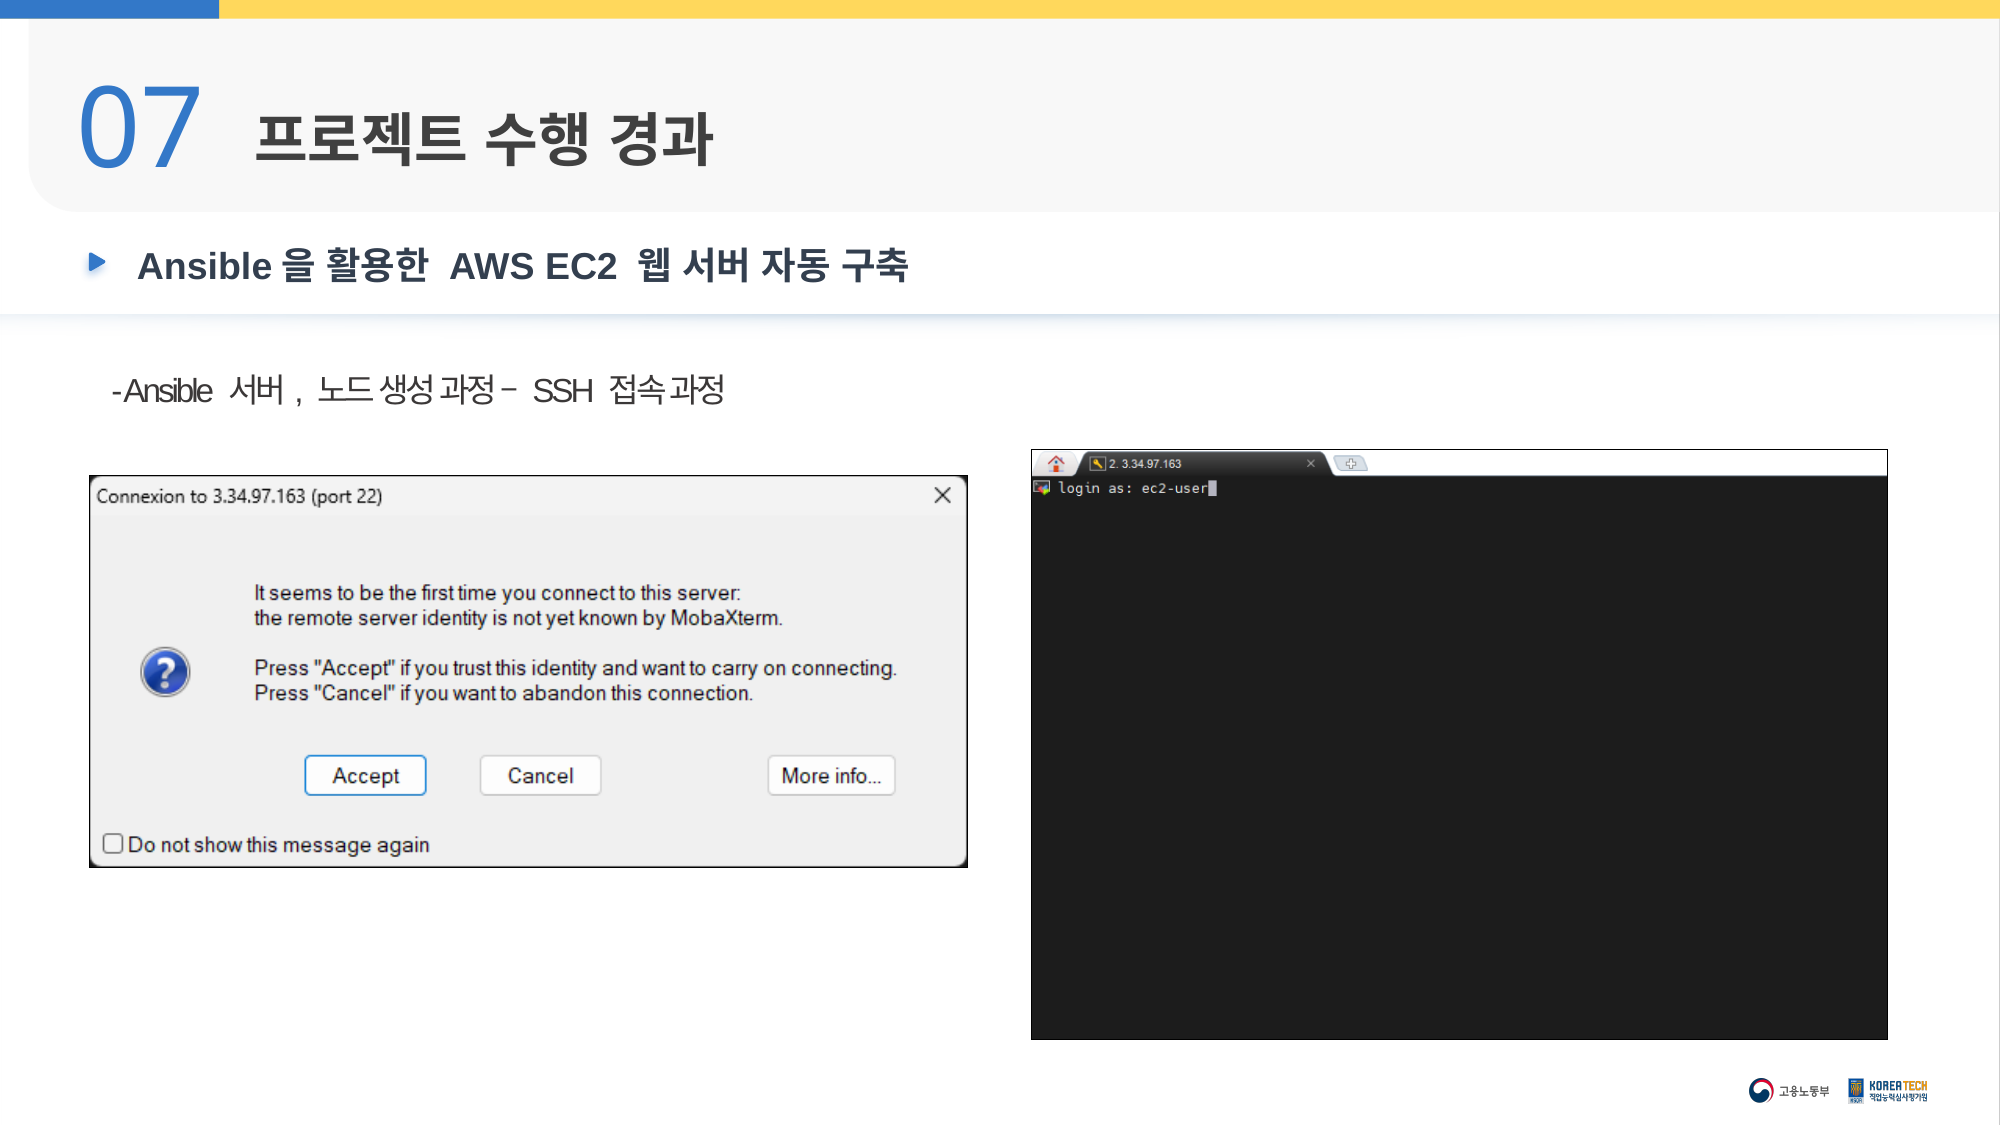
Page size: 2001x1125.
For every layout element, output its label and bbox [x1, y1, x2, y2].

picture [0, 0, 2000, 1125]
text_box [88, 234, 1816, 296]
text_box [1749, 1078, 1927, 1104]
text_box [61, 54, 1038, 191]
